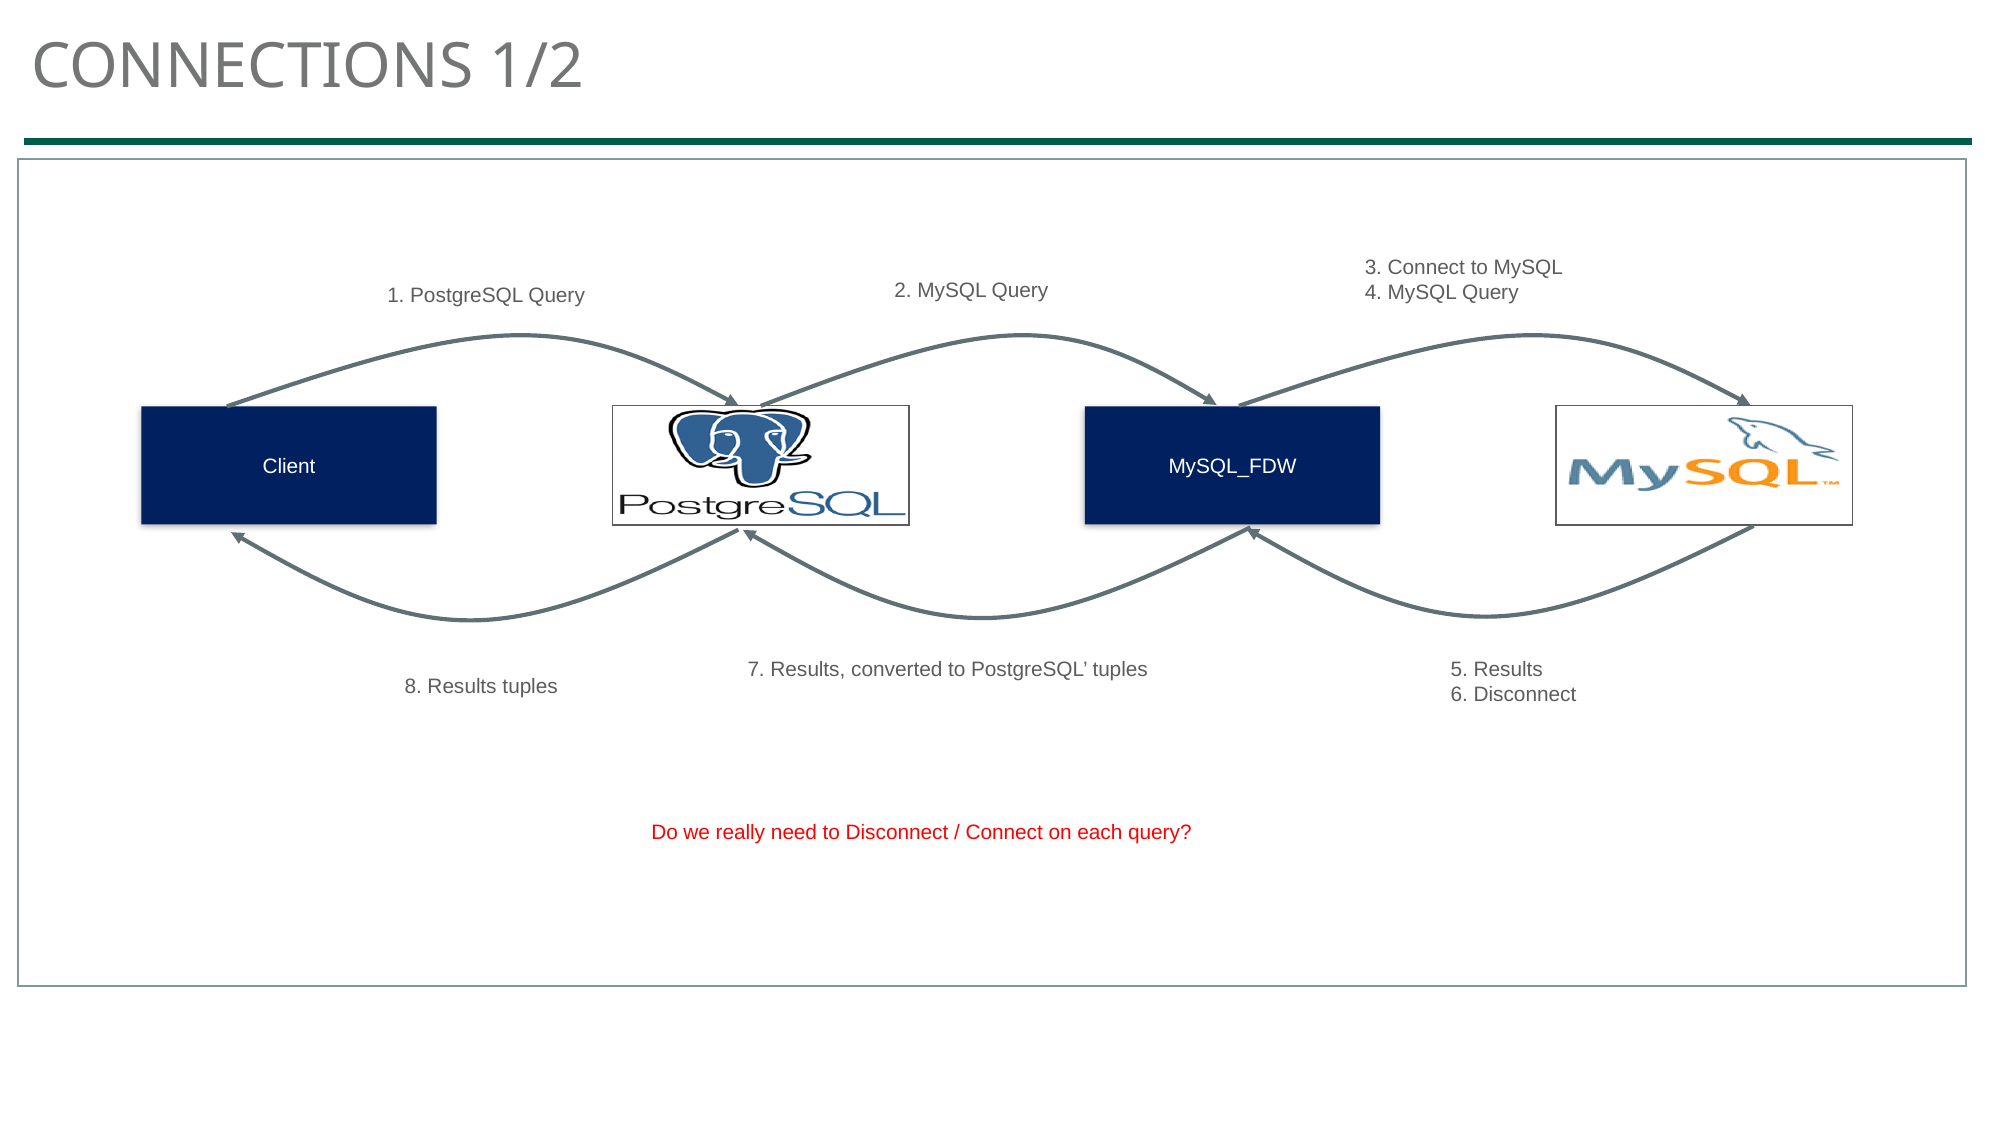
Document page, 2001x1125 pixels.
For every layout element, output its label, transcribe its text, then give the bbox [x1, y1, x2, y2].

text_box [17, 159, 1967, 987]
text_box Do we really need to Disconnect / Connect on each query? [414, 811, 1429, 877]
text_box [141, 246, 1853, 714]
title Connections 1/2 [23, 8, 1973, 128]
